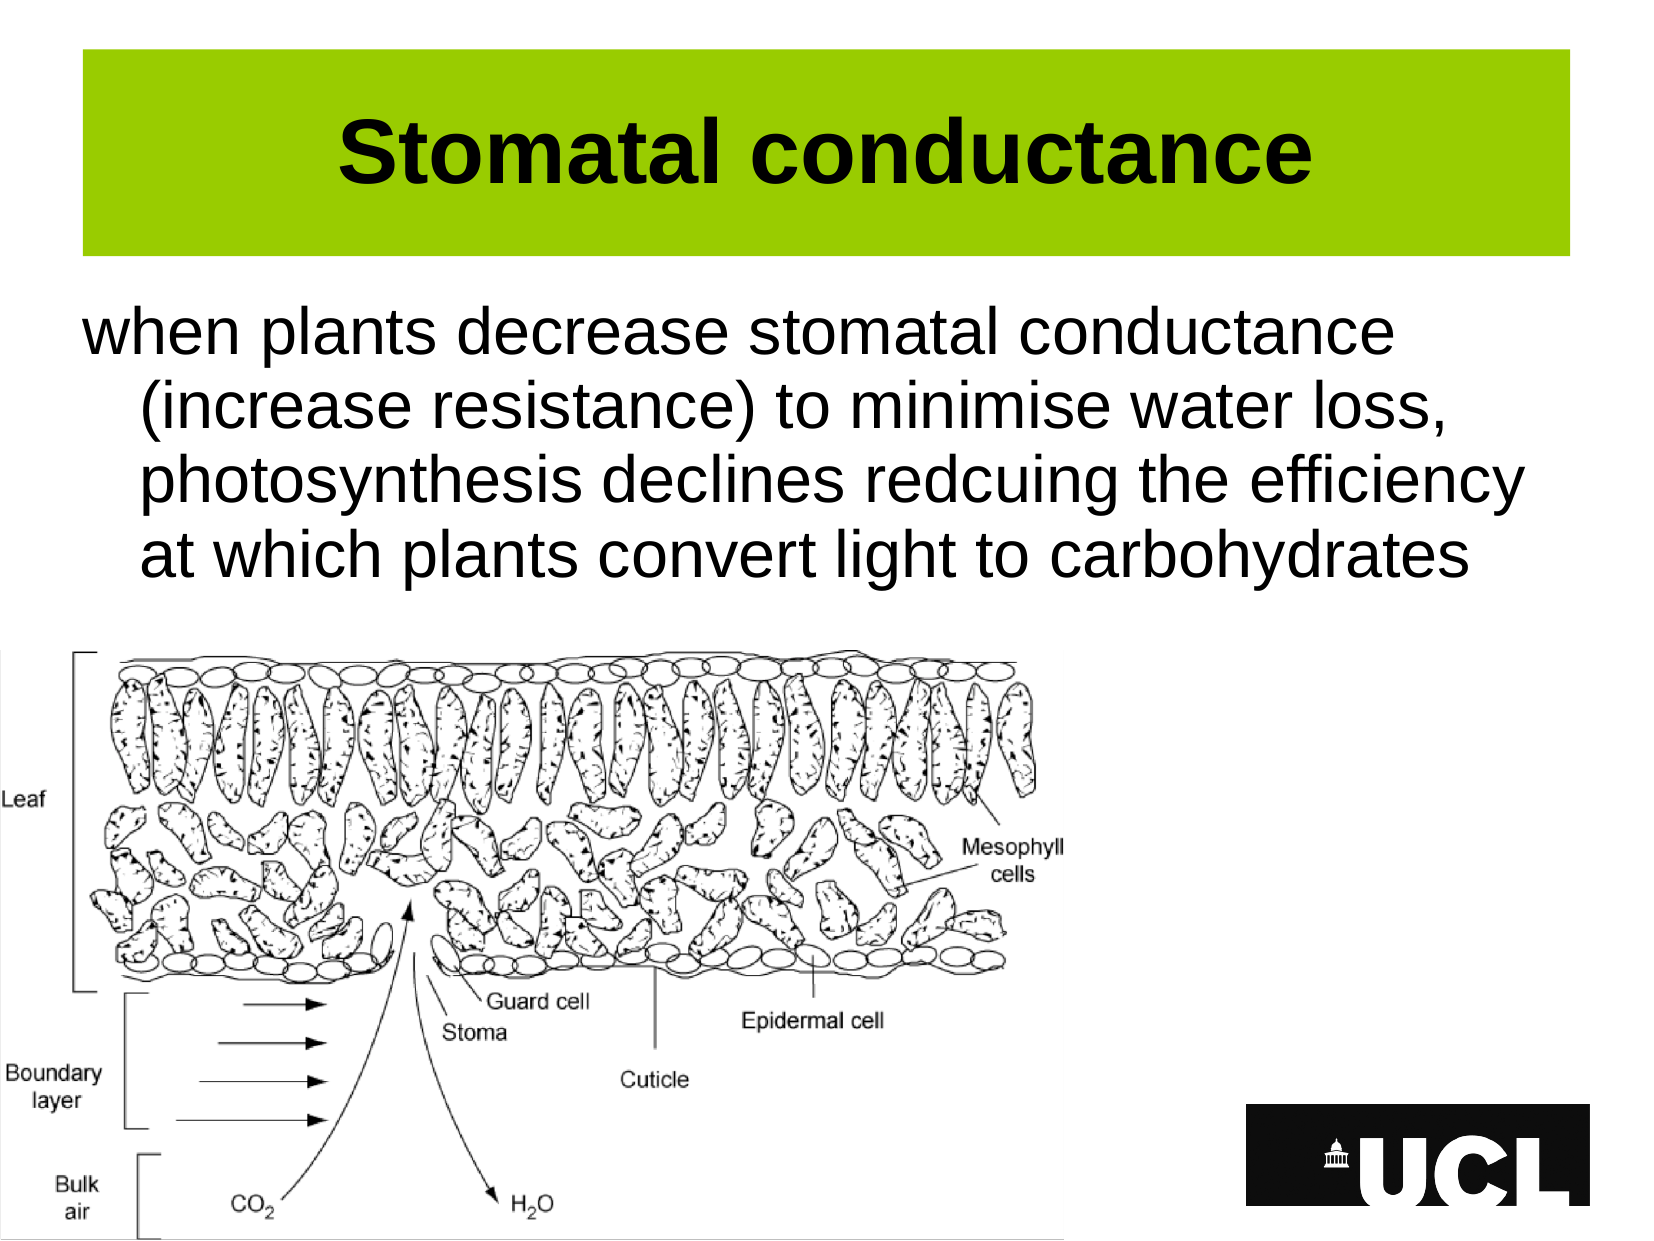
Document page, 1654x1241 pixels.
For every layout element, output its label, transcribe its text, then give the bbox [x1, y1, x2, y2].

picture [1246, 1104, 1590, 1206]
title Stomatal conductance [82, 49, 1571, 257]
picture [0, 649, 1065, 1241]
list when plants decrease stomatal conductance (increase resistance) to minimise water loss, photosynthesis declines redcuing the efficiency at which plants convert light to carbohydrates [82, 290, 1571, 1109]
